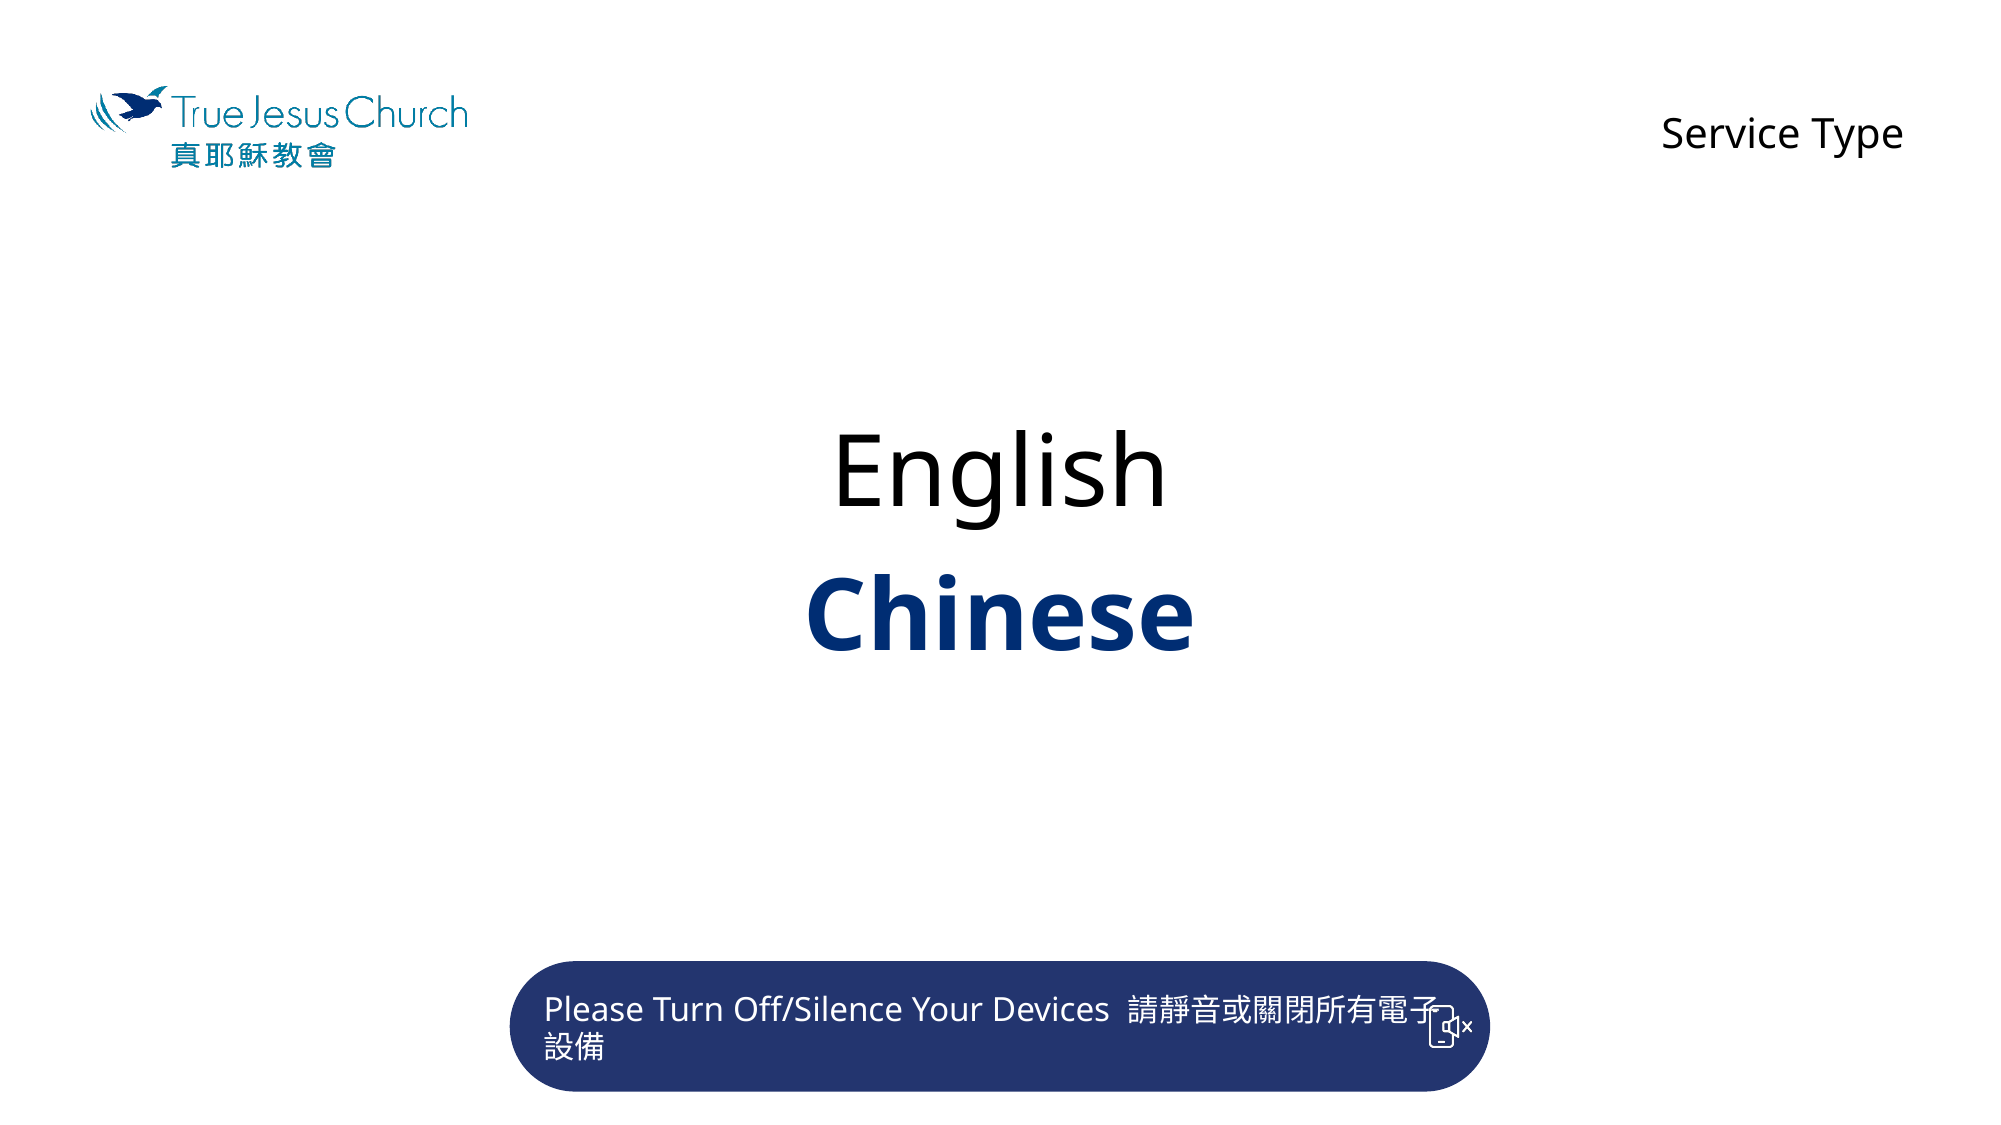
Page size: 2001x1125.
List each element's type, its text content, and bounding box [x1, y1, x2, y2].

text_box Chinese [0, 543, 2000, 679]
text_box English [0, 398, 2000, 534]
picture [284, 157, 292, 168]
text_box Service Type [467, 99, 1920, 165]
picture [224, 146, 230, 163]
picture [250, 161, 258, 168]
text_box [509, 987, 1491, 1066]
picture [179, 164, 194, 168]
picture [90, 84, 467, 168]
